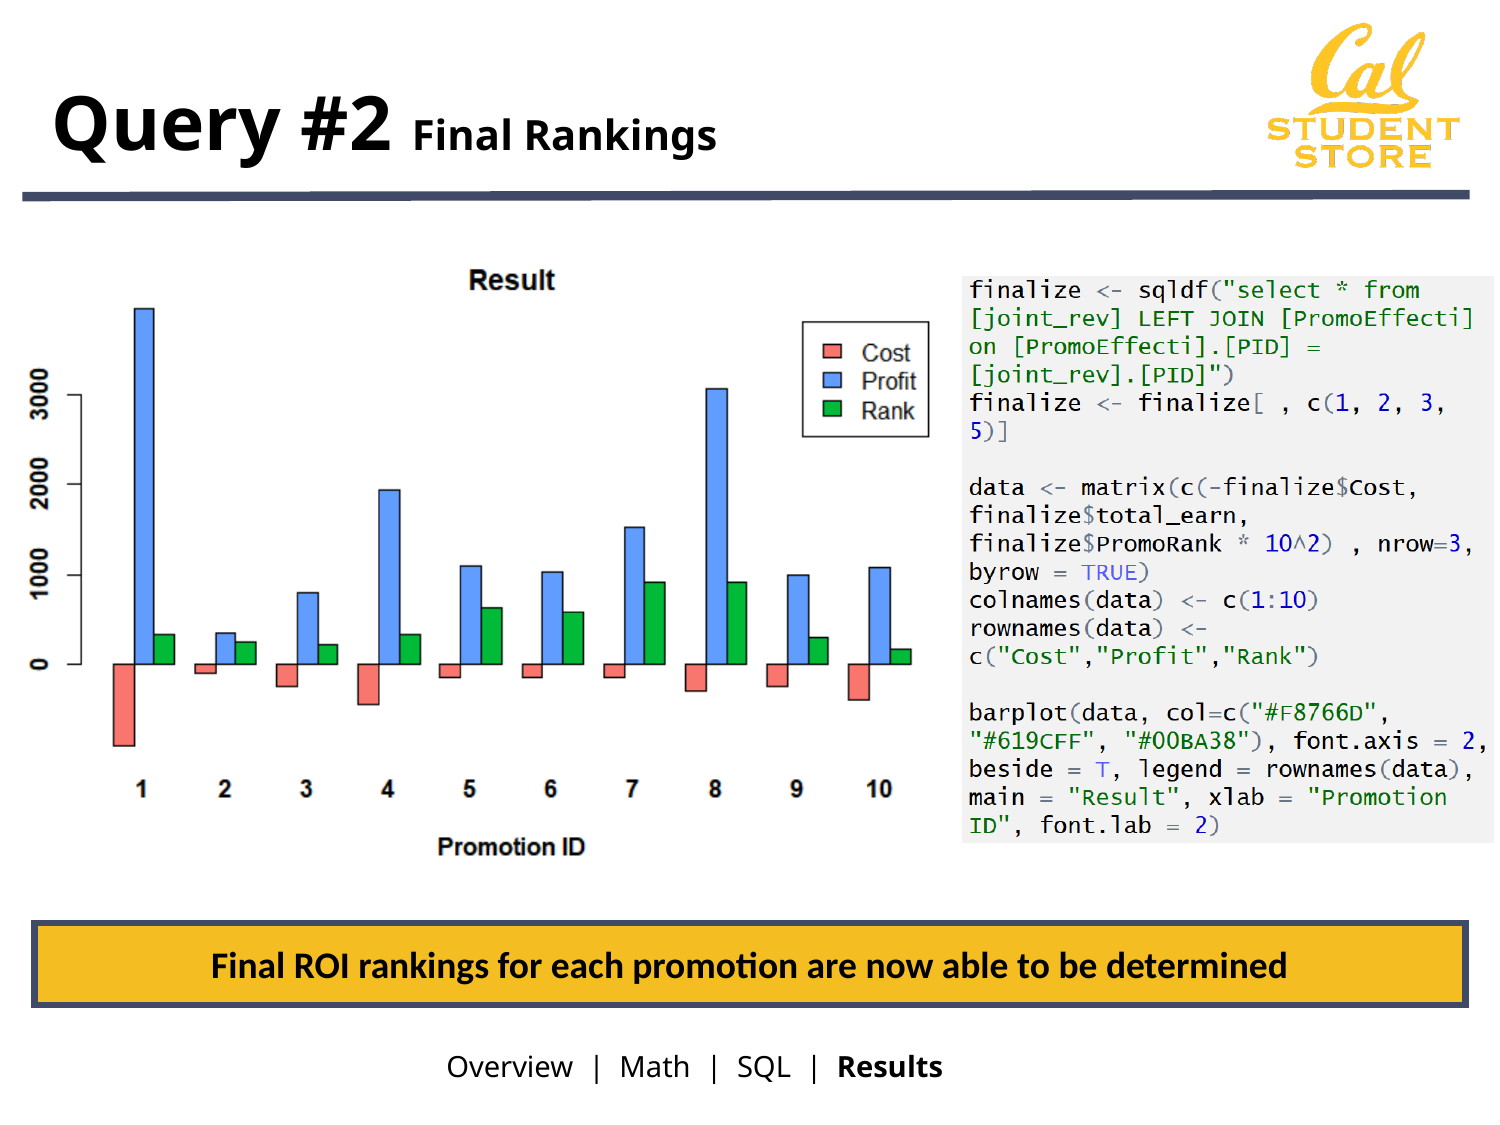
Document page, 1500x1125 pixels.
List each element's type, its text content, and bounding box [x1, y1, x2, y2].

text_box Query #2 Final Rankings [36, 67, 1243, 174]
text_box Final ROI rankings for each promotion are now able to be determined [34, 922, 1466, 1005]
picture [1260, 13, 1468, 188]
picture [961, 276, 1495, 844]
text_box Overview | Math | SQL | Results [431, 1041, 1070, 1092]
picture [0, 225, 949, 869]
